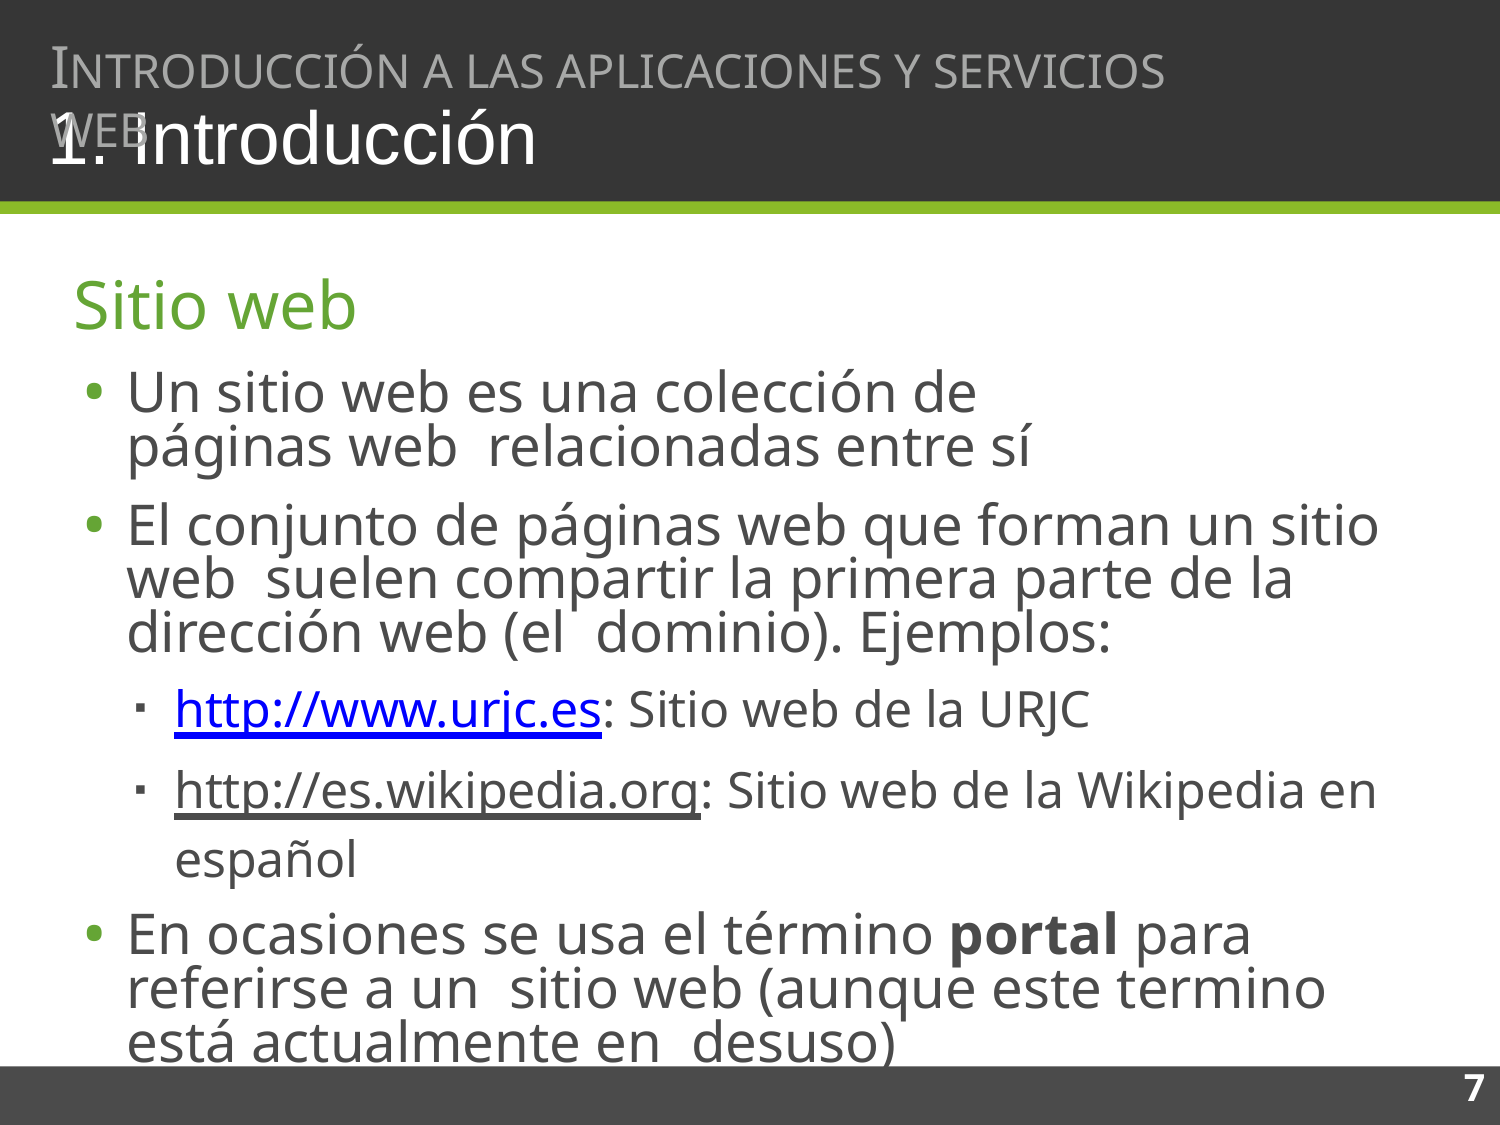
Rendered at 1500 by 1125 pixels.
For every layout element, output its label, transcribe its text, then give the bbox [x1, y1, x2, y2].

title 1. Introducción [45, 87, 543, 278]
text_box INTRODUCCIÓN A LAS APLICACIONES Y SERVICIOS WEB [48, 28, 1193, 157]
text_box 7 [1459, 1077, 1490, 1116]
text_box Sitio web Un sitio web es una colección de páginas web relacionadas entre sí El conjunto de páginas web que forman un sitio web suelen compartir la primera parte de la dirección web (el dominio). Ejemplos: http://www.urjc.es: Sitio web de la URJC http://es.wikipedia.org: Sitio web de la Wikipedia en español En ocasiones se usa el término portal para referirse a un sitio web (aunque este termino está actualmente en desuso) [71, 244, 1420, 1074]
